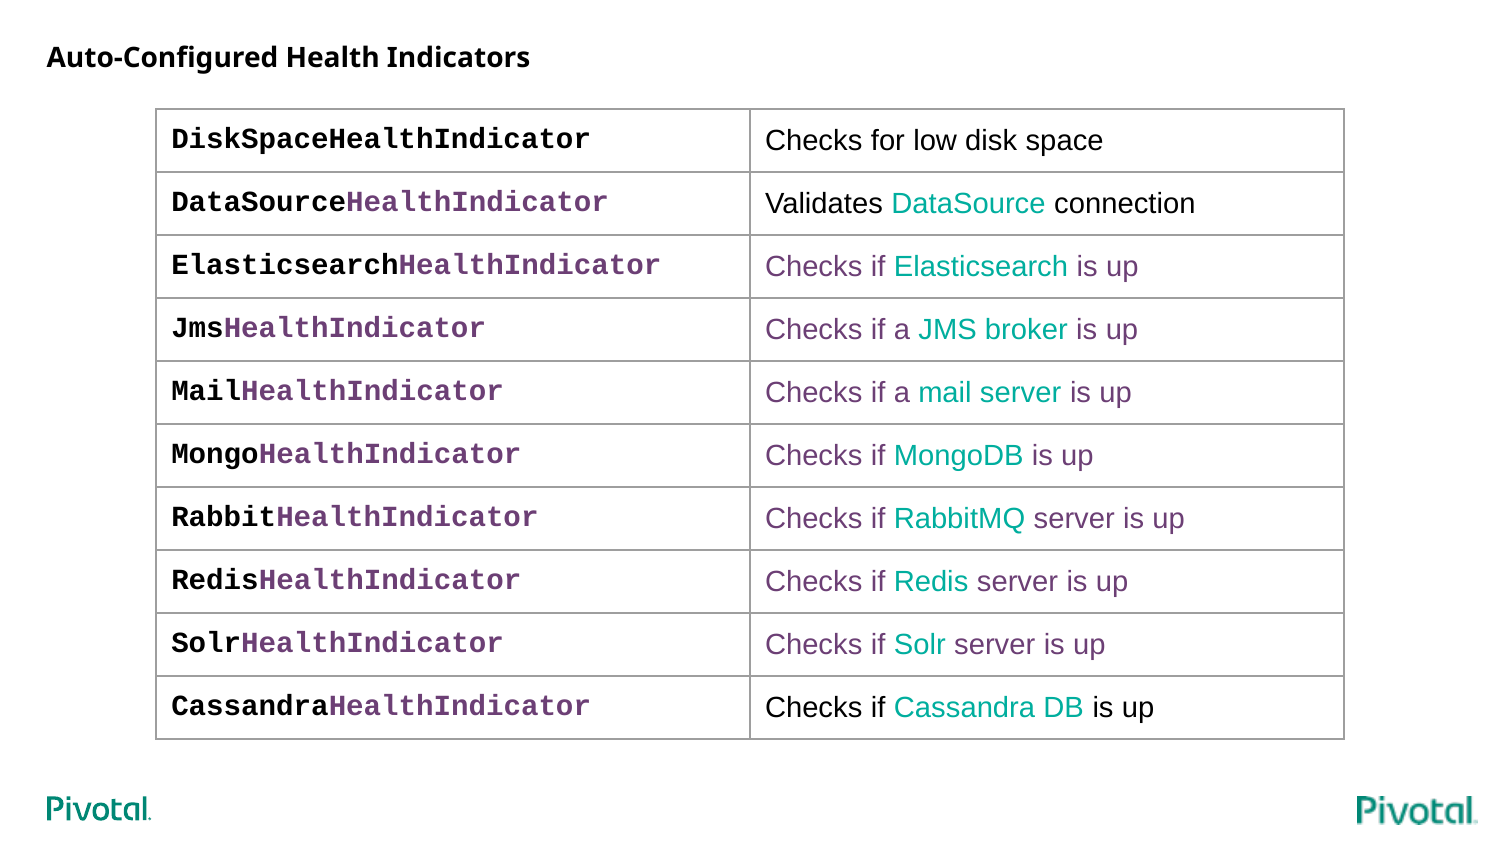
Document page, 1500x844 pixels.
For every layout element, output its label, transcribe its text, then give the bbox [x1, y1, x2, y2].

table_header Checks for low disk space [751, 110, 1343, 171]
table_cell MailHealthIndicator [157, 362, 749, 423]
table_cell ElasticsearchHealthIndicator [157, 236, 749, 297]
table_cell JmsHealthIndicator [157, 299, 749, 360]
table_cell Checks if Elasticsearch is up [751, 236, 1343, 297]
table_cell Checks if RabbitMQ server is up [751, 488, 1343, 549]
table_cell MongoHealthIndicator [157, 425, 749, 486]
picture [1357, 796, 1478, 825]
title Auto-Configured Health Indicators [31, 24, 1454, 90]
table_cell RedisHealthIndicator [157, 551, 749, 612]
table_cell Validates DataSource connection [751, 173, 1343, 234]
table_cell Checks if Solr server is up [751, 614, 1343, 675]
table_cell Checks if a mail server is up [751, 362, 1343, 423]
table_cell DataSourceHealthIndicator [157, 173, 749, 234]
table_cell Checks if a JMS broker is up [751, 299, 1343, 360]
table_cell Checks if Redis server is up [751, 551, 1343, 612]
table_cell SolrHealthIndicator [157, 614, 749, 675]
table_cell CassandraHealthIndicator [157, 677, 749, 738]
table_cell Checks if Cassandra DB is up [751, 677, 1343, 738]
table_cell RabbitHealthIndicator [157, 488, 749, 549]
table_cell Checks if MongoDB is up [751, 425, 1343, 486]
table_header DiskSpaceHealthIndicator [157, 110, 749, 171]
